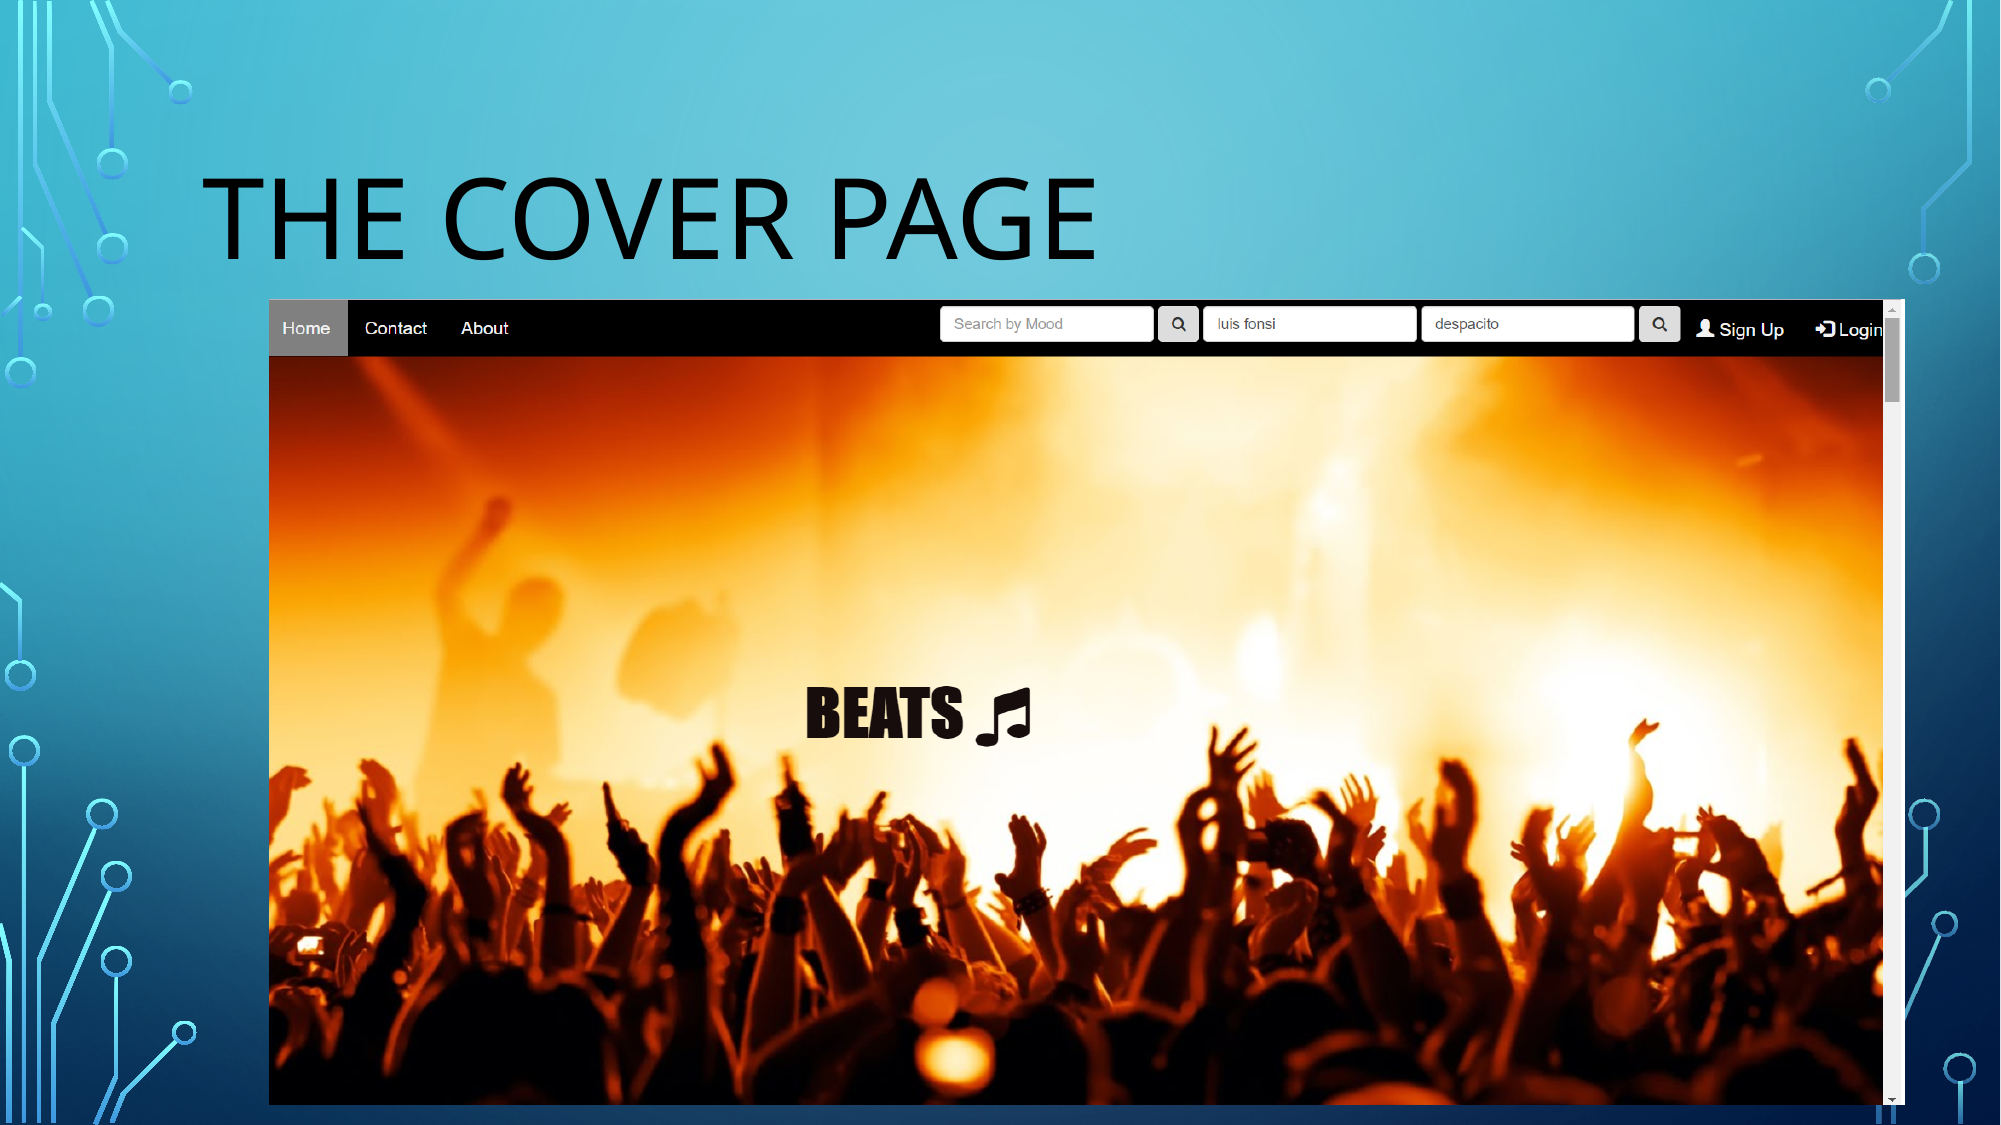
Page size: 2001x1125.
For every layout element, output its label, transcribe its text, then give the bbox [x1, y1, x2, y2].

title THE COVER PAGE [187, 101, 1813, 344]
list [269, 299, 1905, 1105]
